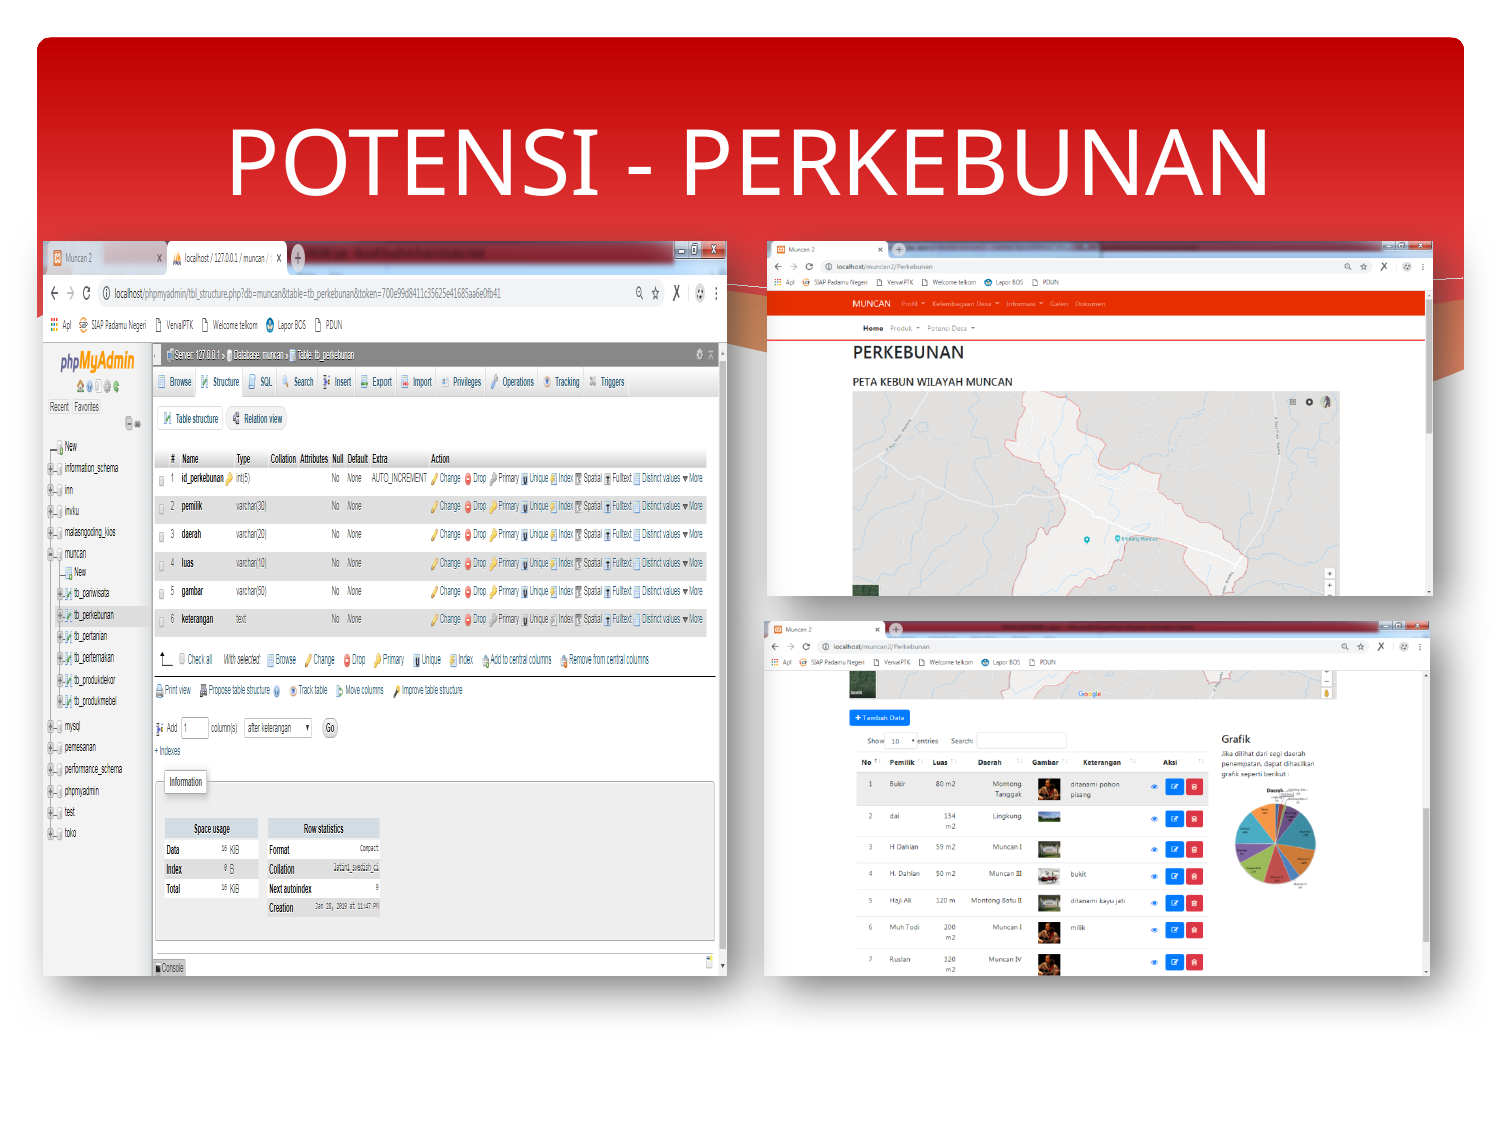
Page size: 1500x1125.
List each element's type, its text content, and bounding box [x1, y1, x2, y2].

title POTENSI - PERKEBUNAN [75, 55, 1425, 234]
picture [767, 241, 1433, 596]
picture [43, 240, 727, 977]
picture [764, 621, 1430, 977]
